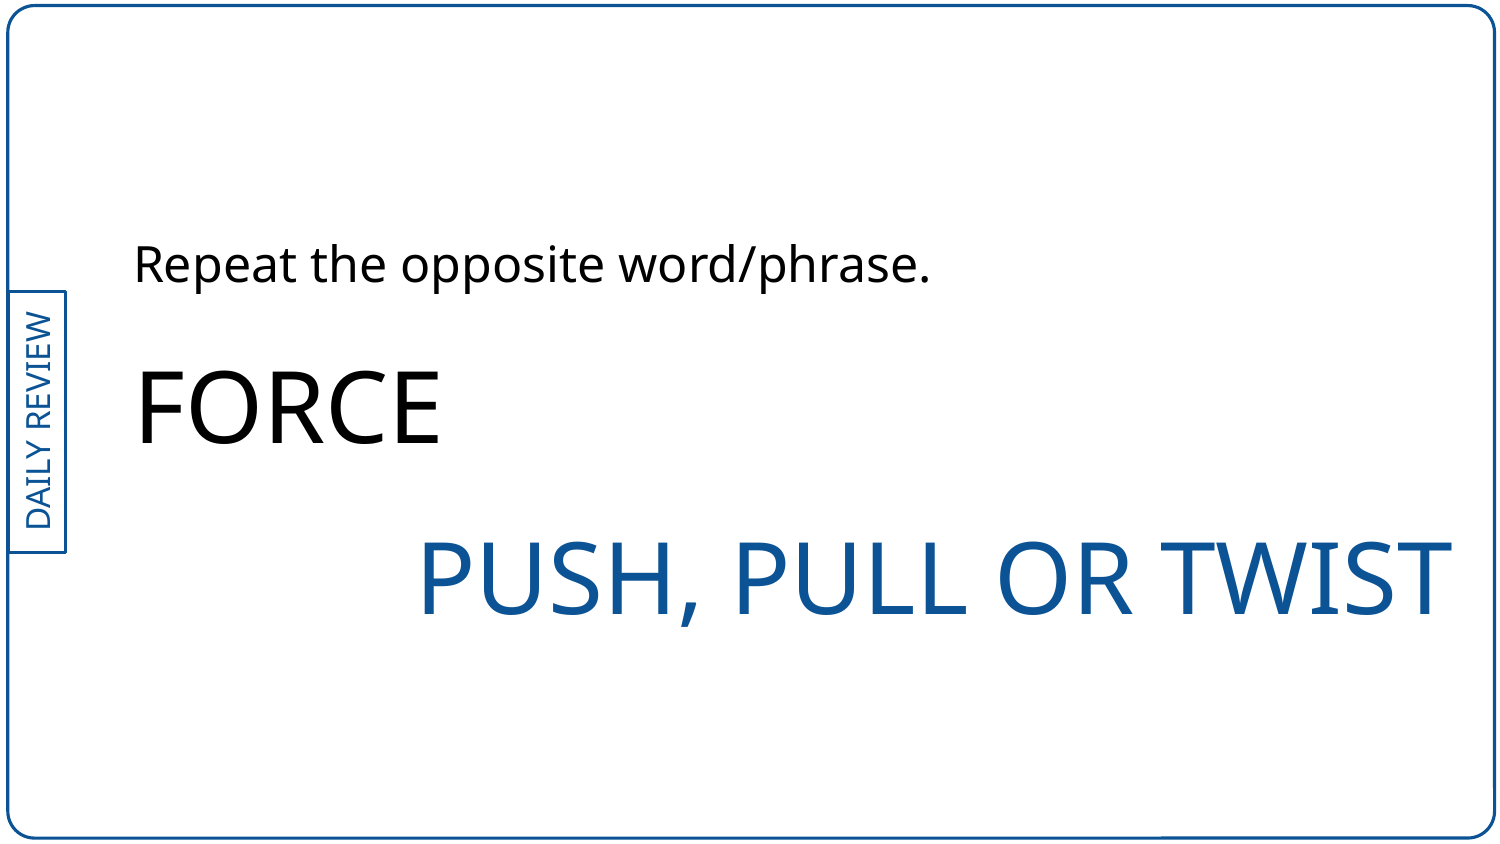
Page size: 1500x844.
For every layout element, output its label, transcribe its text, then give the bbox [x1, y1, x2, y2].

list Repeat the opposite word/phrase. FORCE PUSH, PULL OR TWIST [118, 92, 1470, 765]
